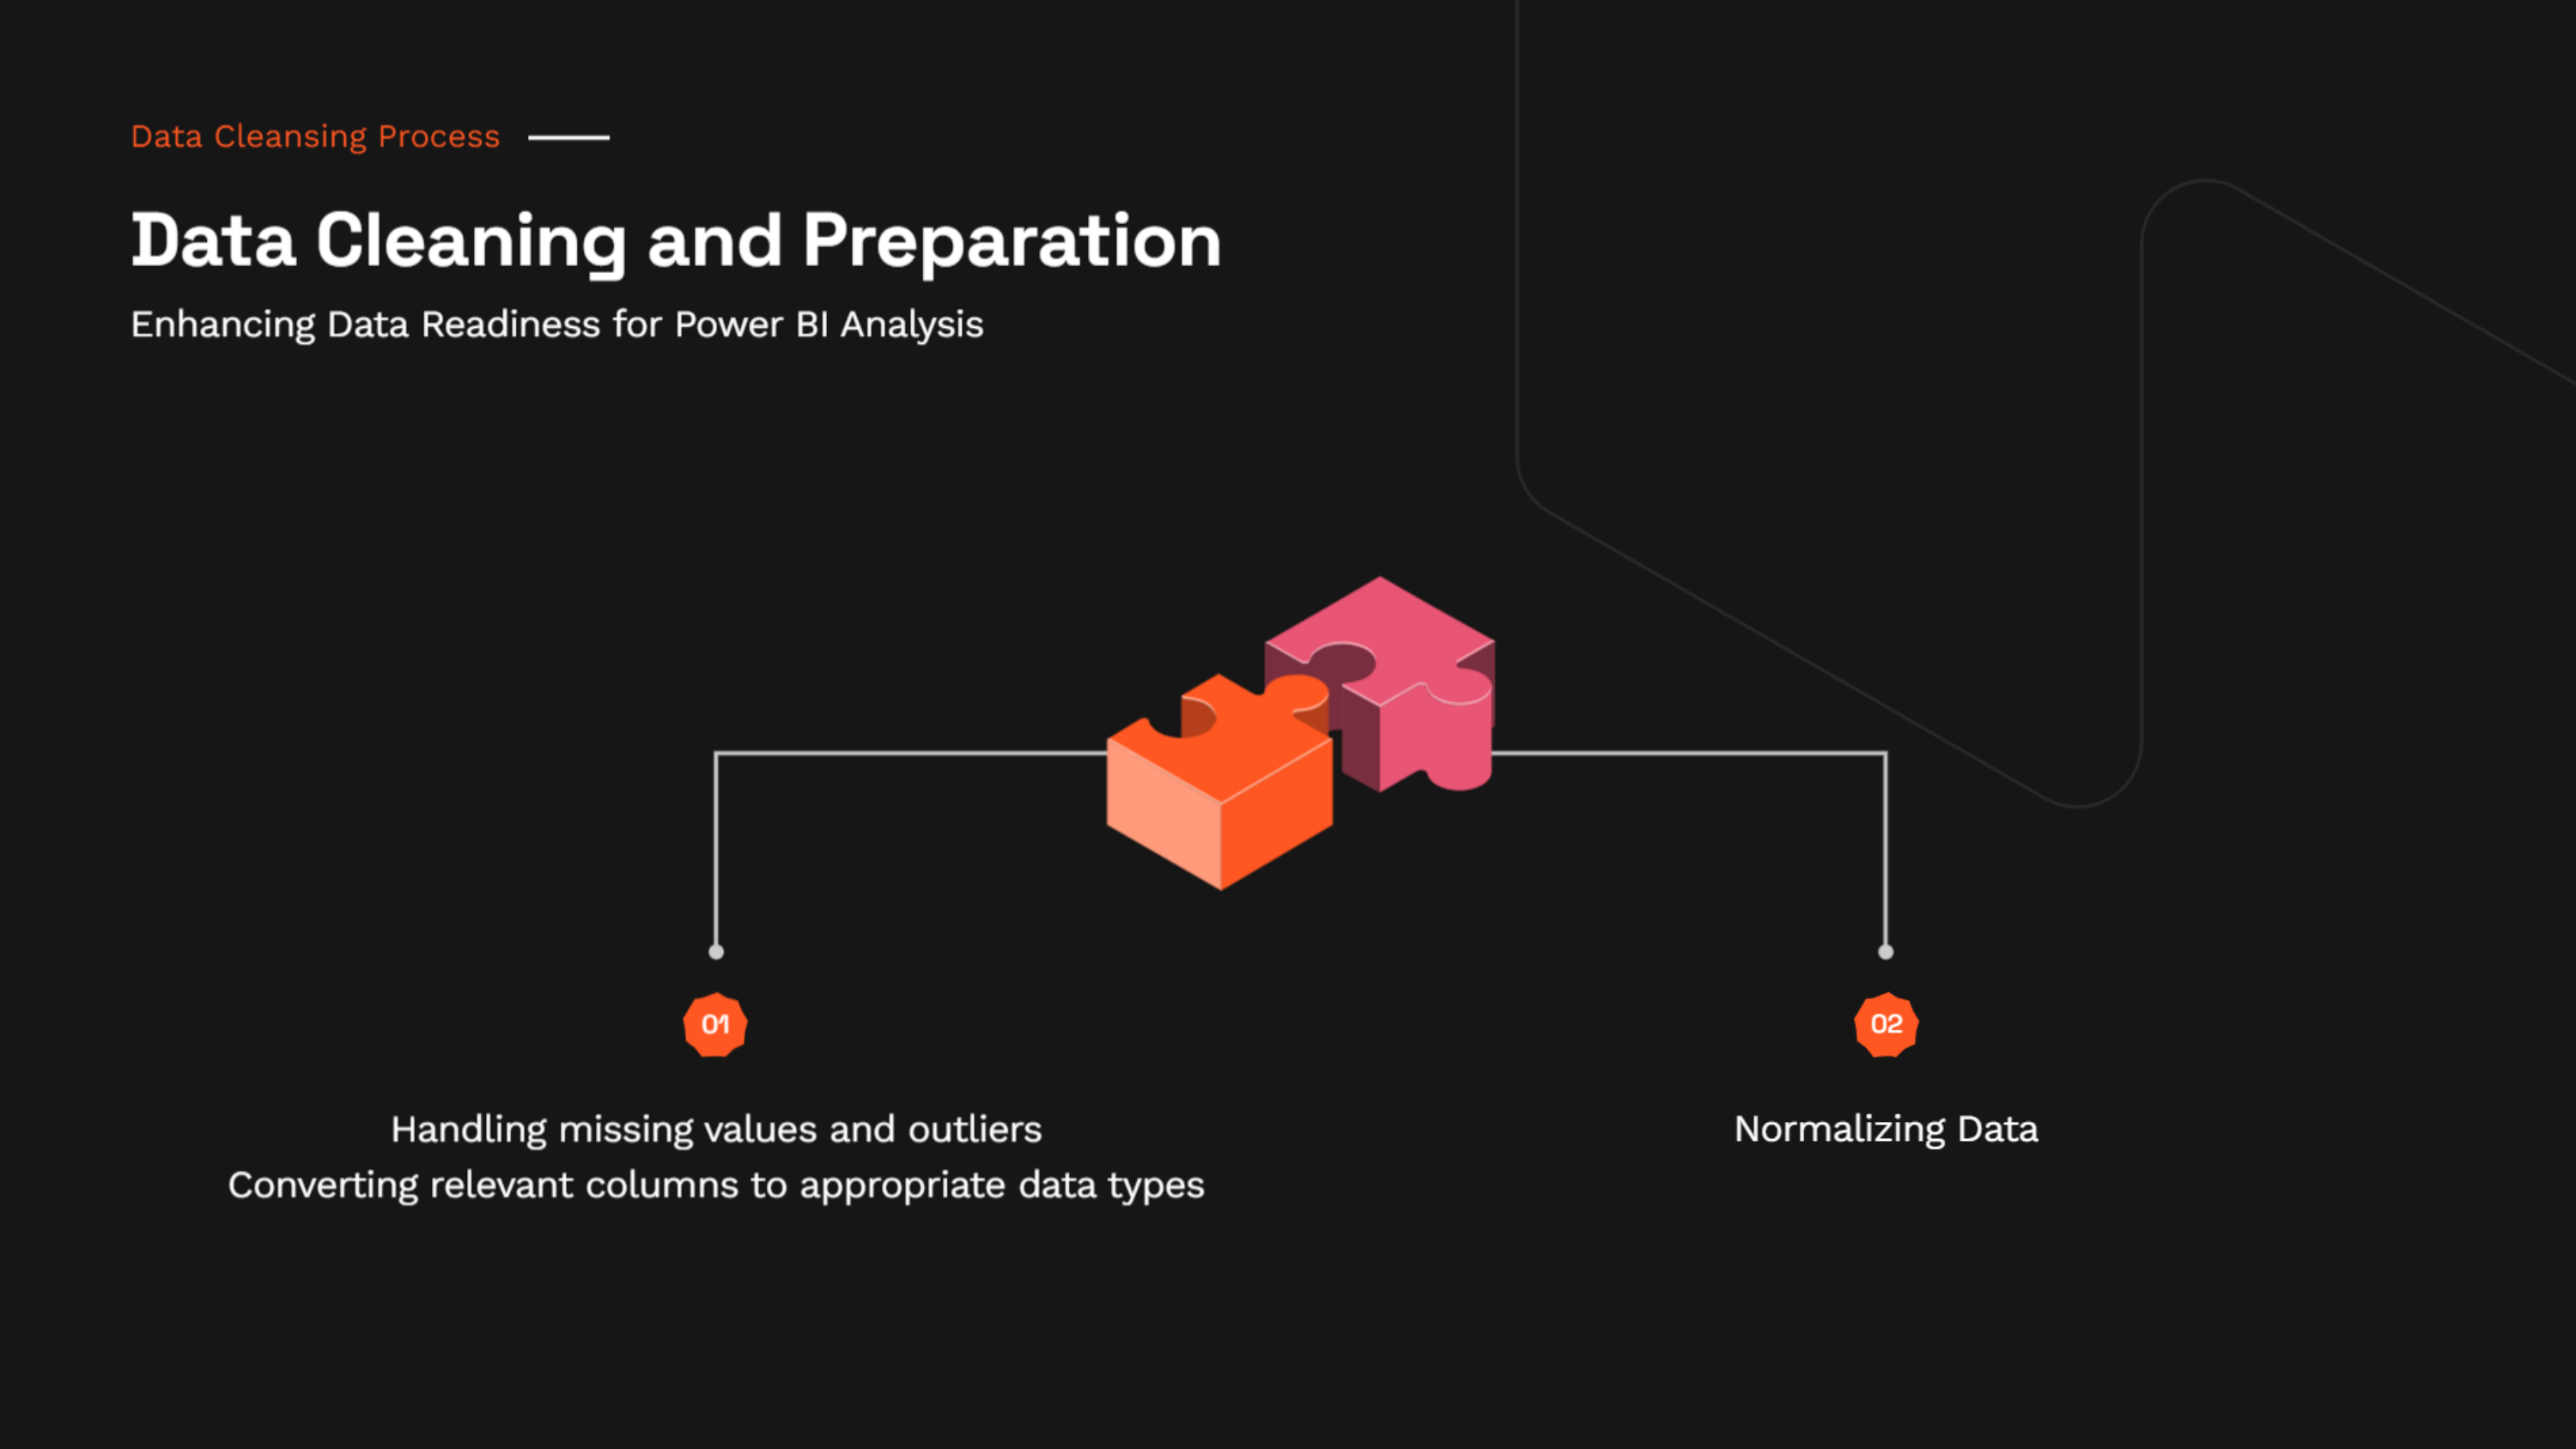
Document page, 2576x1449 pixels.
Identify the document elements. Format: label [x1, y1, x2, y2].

text_box [0, 0, 2576, 1449]
